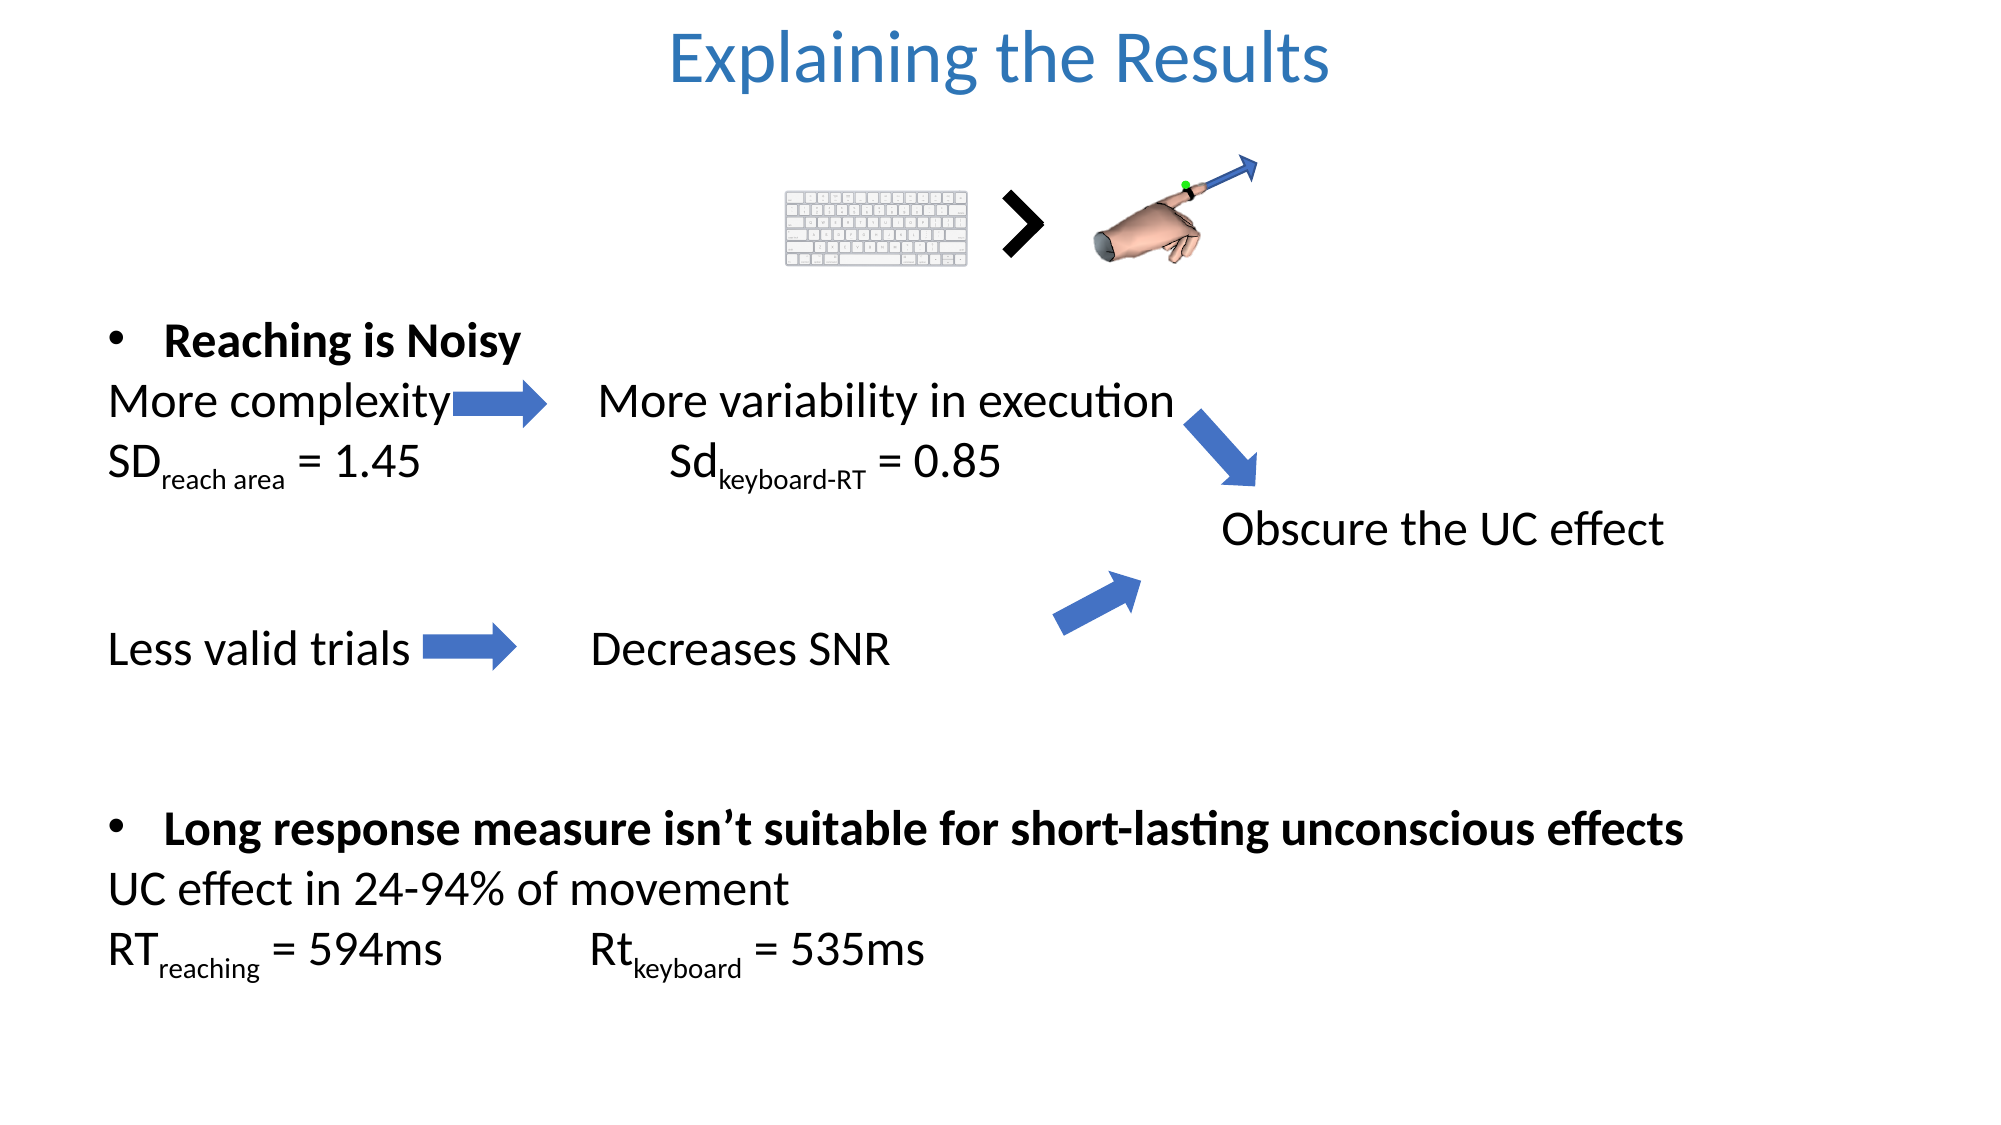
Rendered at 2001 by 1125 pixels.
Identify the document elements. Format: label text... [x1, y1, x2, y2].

picture [784, 190, 968, 267]
text_box [452, 376, 549, 431]
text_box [1080, 174, 1262, 283]
text_box Reaching is Noisy More complexity More variability in execution SDreach area = 1.45 Sdkeyboard-RT = 0.85 Obscure the UC effect Less valid trials Decreases SNR Long response measure isn’t suitable for short-lasting unconscious effects UC effect in 24-94% of movement RTreaching = 594ms Rtkeyboard = 535ms [93, 299, 1930, 1052]
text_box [1006, 193, 1040, 254]
text_box [1051, 568, 1143, 638]
text_box Explaining the Results [0, 0, 2000, 105]
text_box [421, 619, 519, 674]
text_box [1181, 406, 1259, 488]
